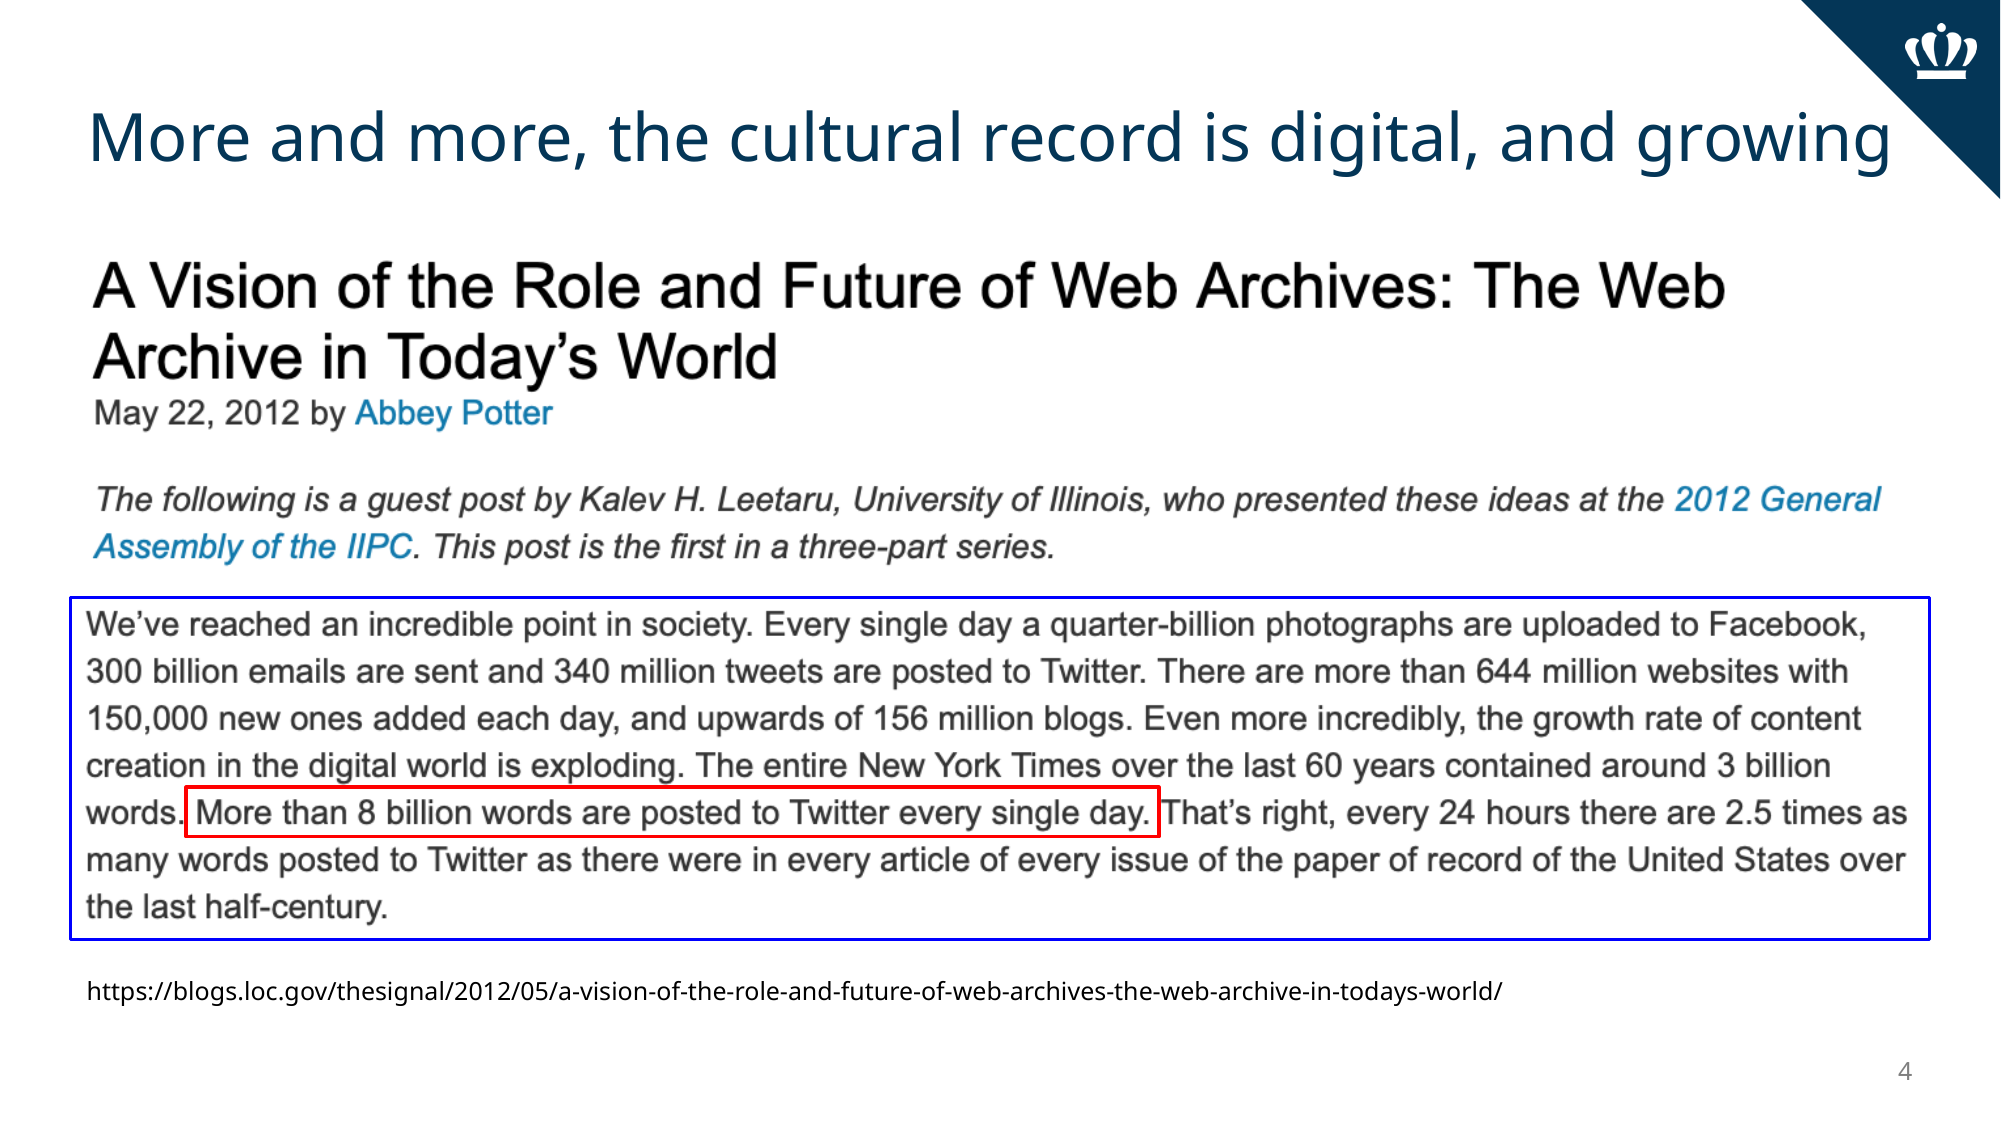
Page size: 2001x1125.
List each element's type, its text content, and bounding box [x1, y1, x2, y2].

title More and more, the cultural record is digital, and growing [72, 59, 1928, 220]
picture [1905, 23, 1977, 79]
slide_number ‹#› [1477, 1056, 1928, 1103]
picture [71, 245, 1929, 939]
list https://blogs.loc.gov/thesignal/2012/05/a-vision-of-the-role-and-future-of-web-archives-the-web-archive-in-todays-world/ [71, 964, 1928, 1056]
